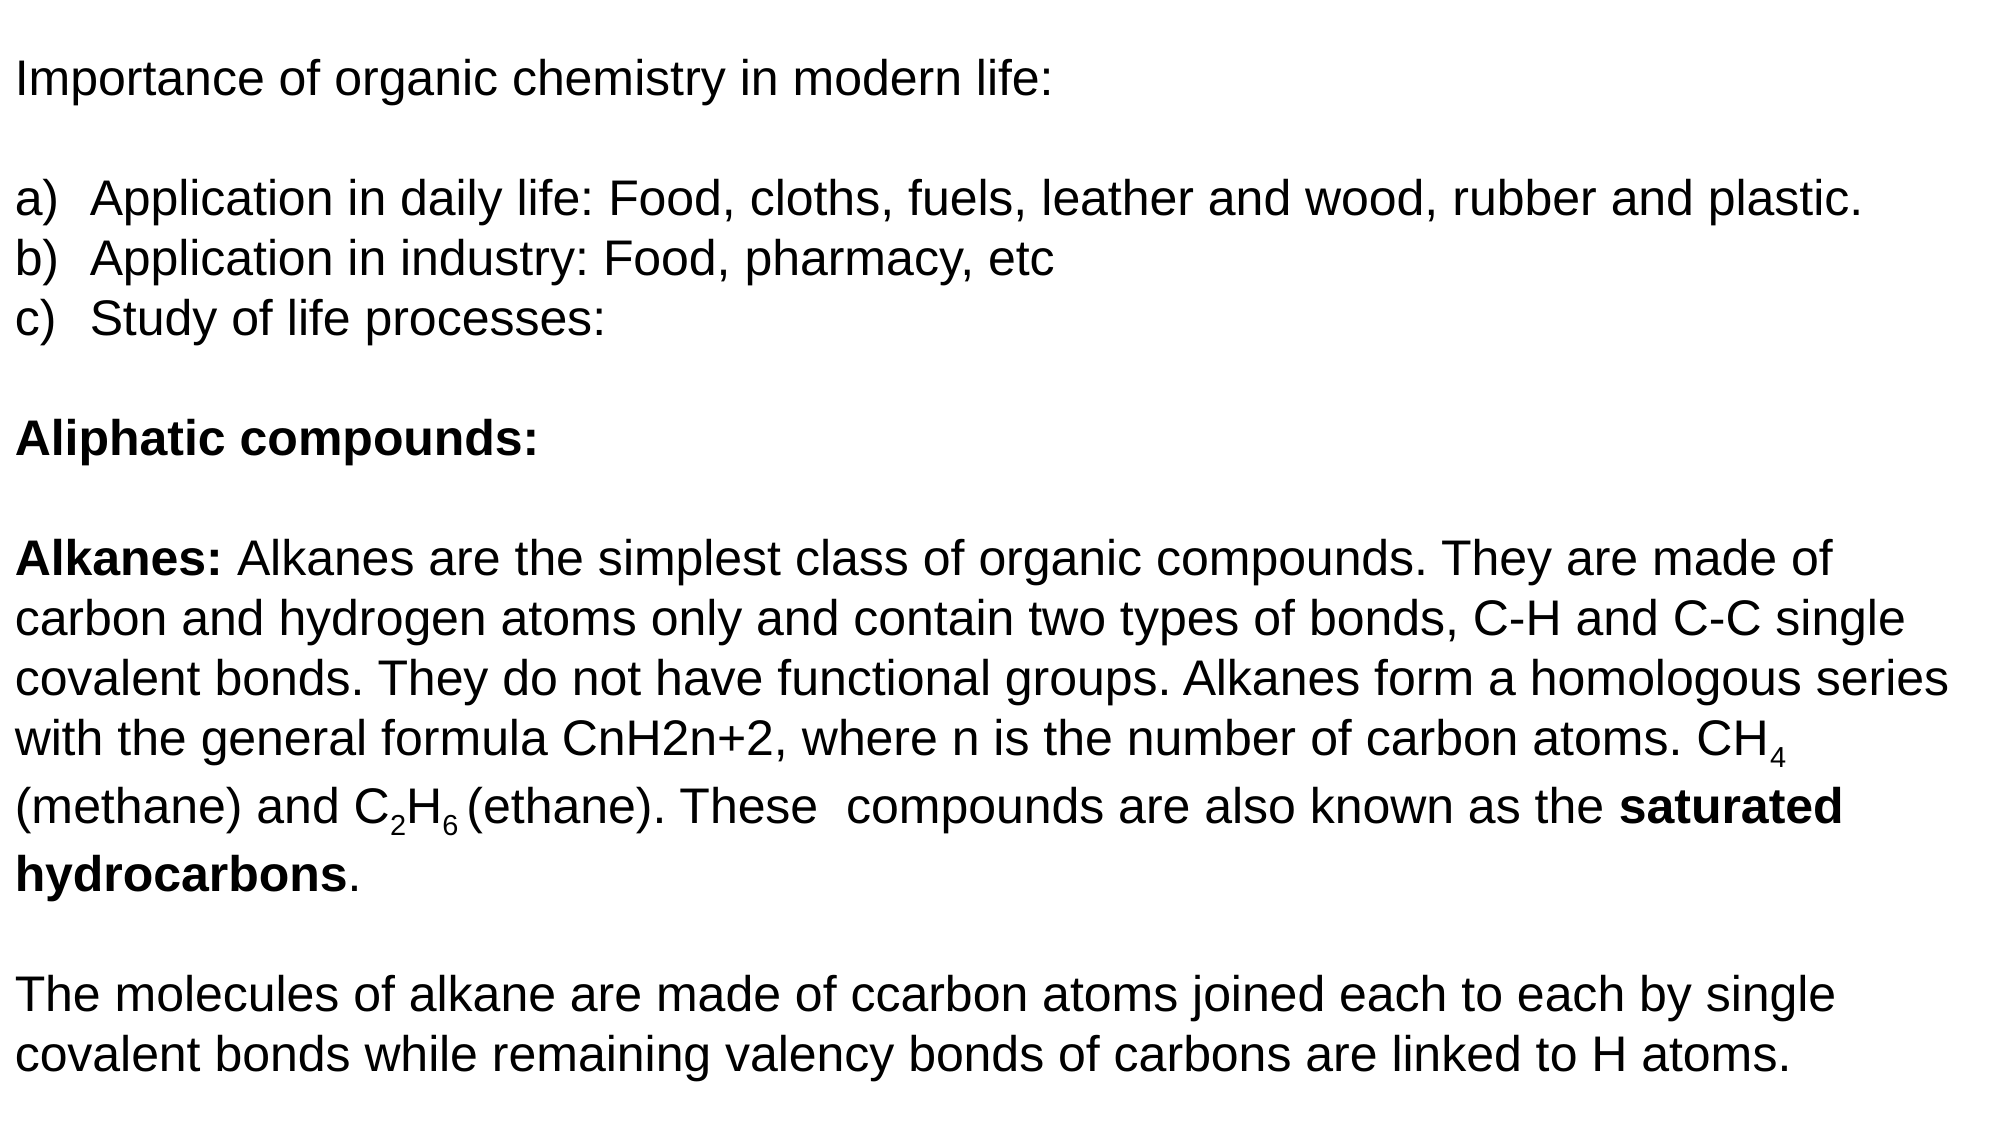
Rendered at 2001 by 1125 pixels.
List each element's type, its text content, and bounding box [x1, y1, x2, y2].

text_box Importance of organic chemistry in modern life: Application in daily life: Food, cloths, fuels, leather and wood, rubber and plastic. Application in industry: Food, pharmacy, etc Study of life processes: Aliphatic compounds: Alkanes: Alkanes are the simplest class of organic compounds. They are made of carbon and hydrogen atoms only and contain two types of bonds, C-H and C-C single covalent bonds. They do not have functional groups. Alkanes form a homologous series with the general formula CnH2n+2, where n is the number of carbon atoms. CH4 (methane) and C2H6 (ethane). These compounds are also known as the saturated hydrocarbons. The molecules of alkane are made of ccarbon atoms joined each to each by single covalent bonds while remaining valency bonds of carbons are linked to H atoms. [0, 37, 2000, 1089]
